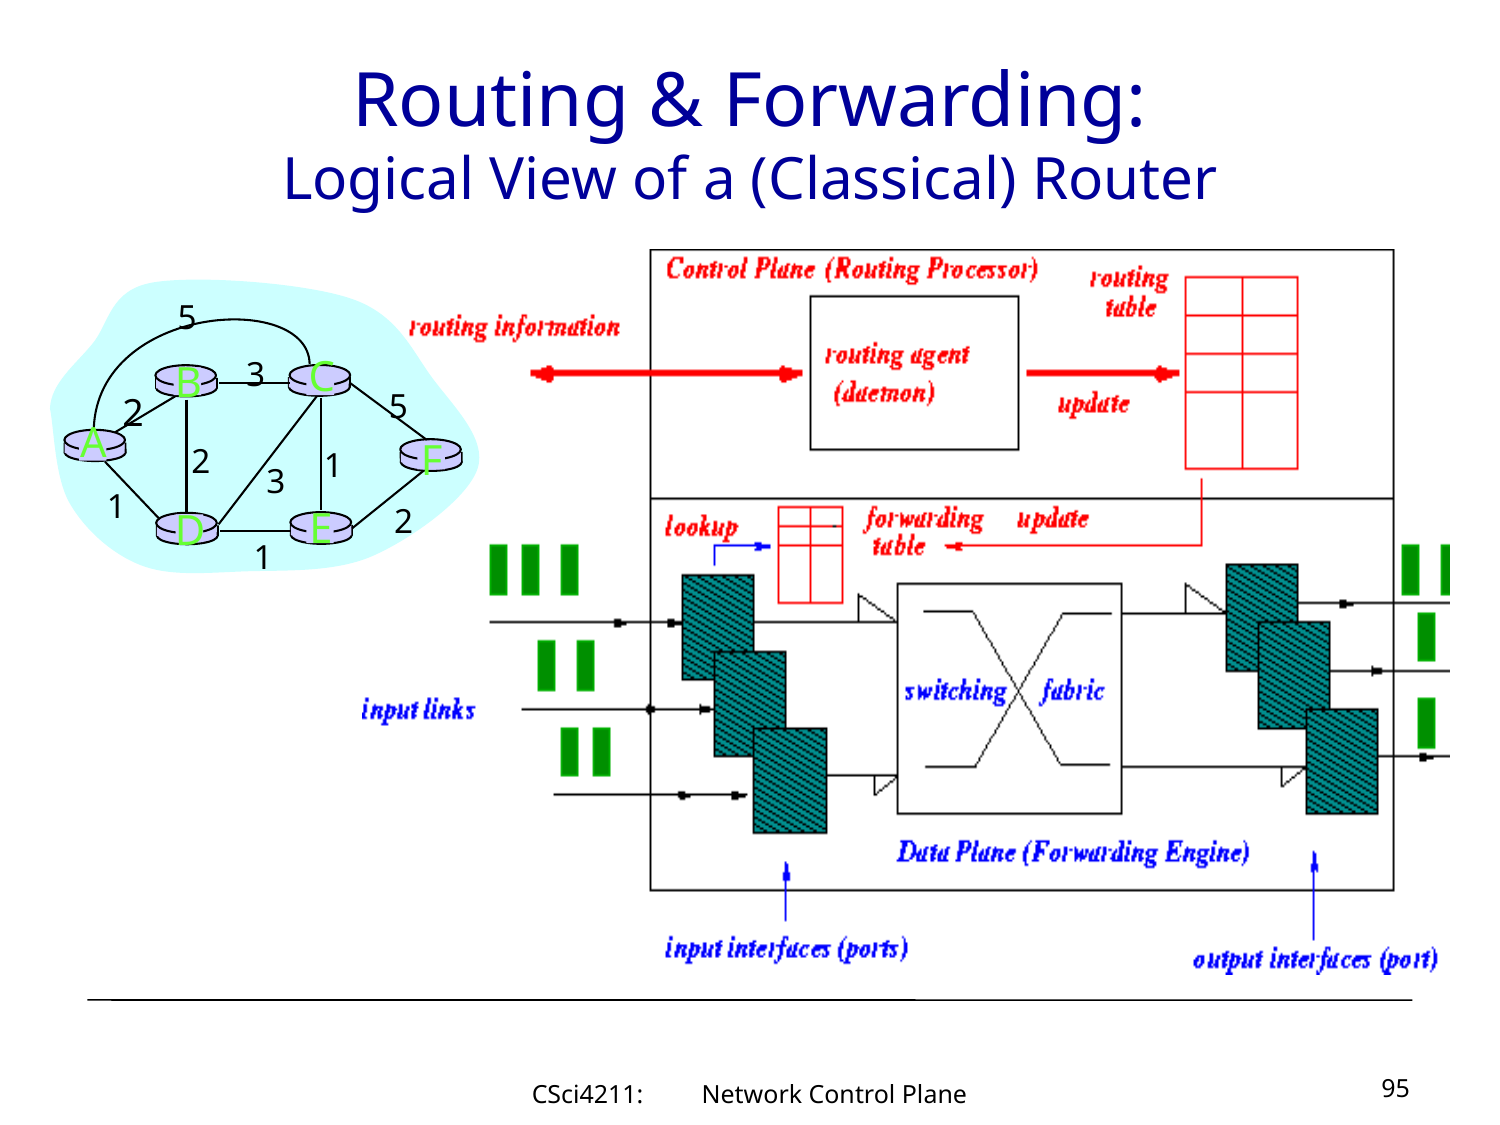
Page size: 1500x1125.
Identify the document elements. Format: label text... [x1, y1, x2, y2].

title Routing & Forwarding: Logical View of a (Classical) Router [112, 37, 1388, 225]
picture [362, 249, 1451, 976]
slide_number 95 [1074, 1064, 1426, 1125]
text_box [49, 274, 488, 585]
footer CSci4211: Network Control Plane [512, 1070, 988, 1125]
